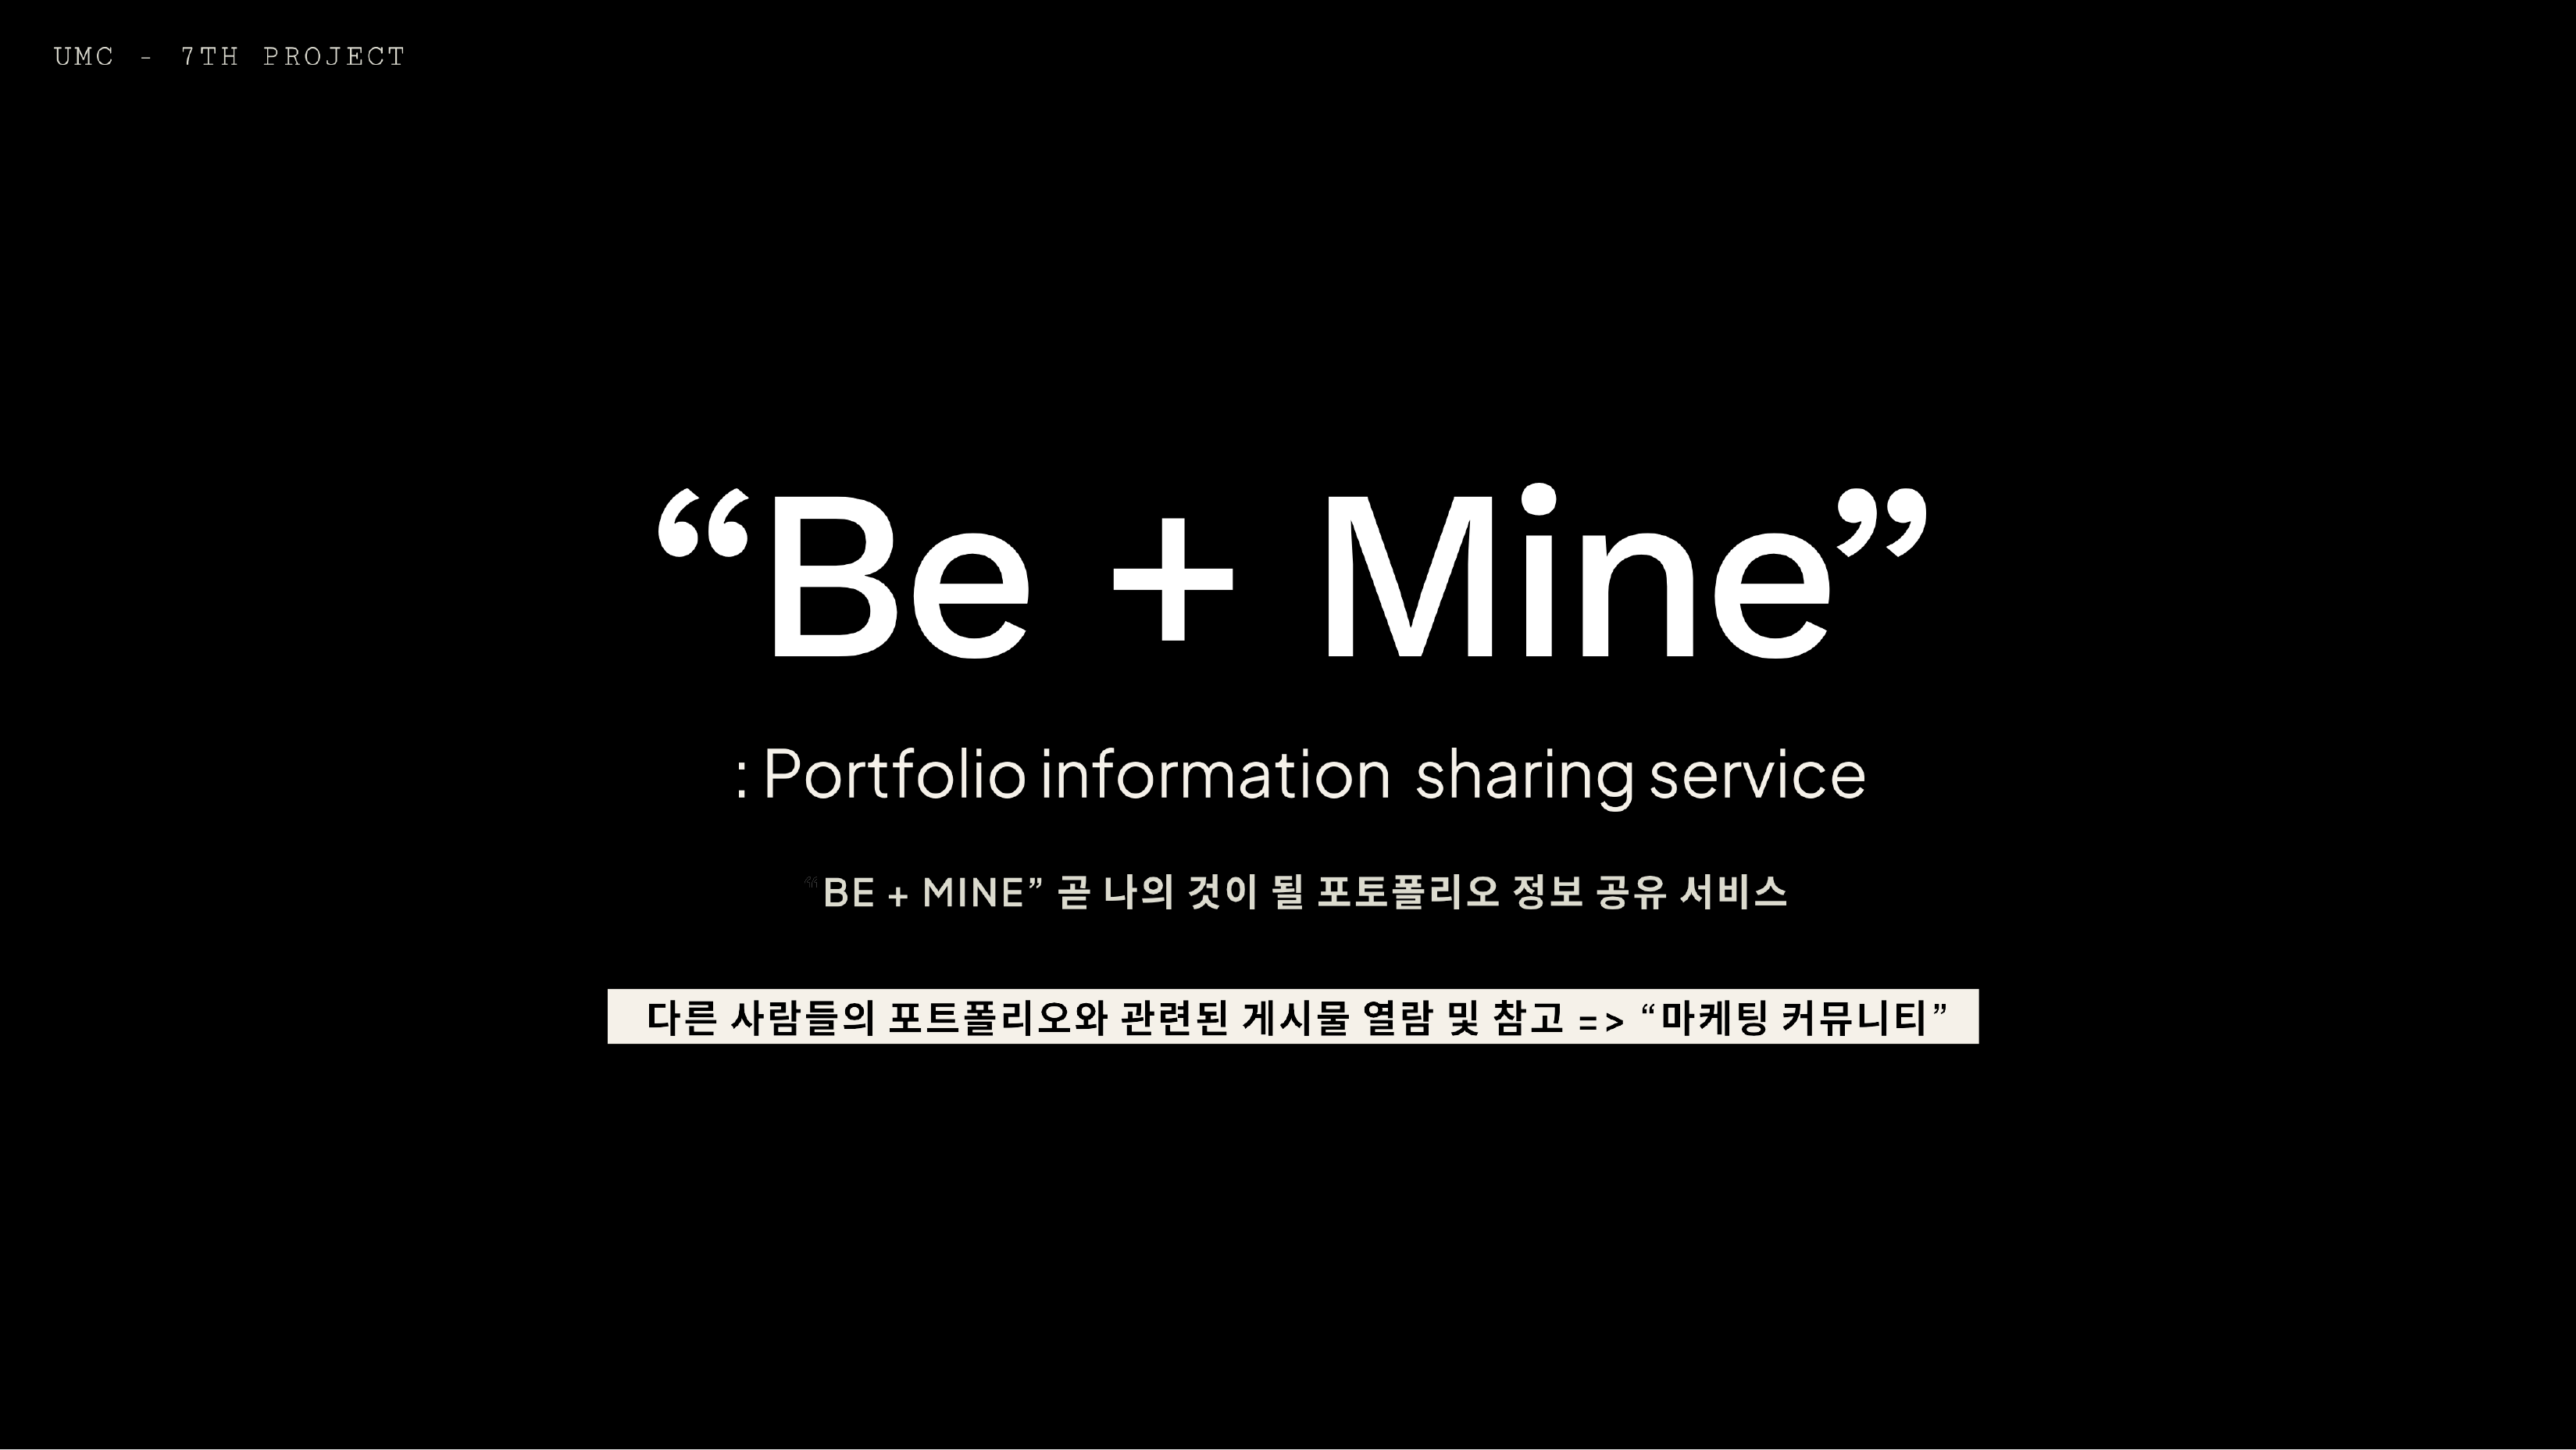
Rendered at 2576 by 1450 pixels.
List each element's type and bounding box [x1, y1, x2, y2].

picture [739, 748, 1864, 812]
picture [804, 877, 817, 888]
text_box [608, 988, 1979, 1045]
picture [825, 873, 1787, 910]
picture [649, 1000, 1946, 1036]
picture [54, 47, 404, 65]
picture [658, 482, 1926, 659]
